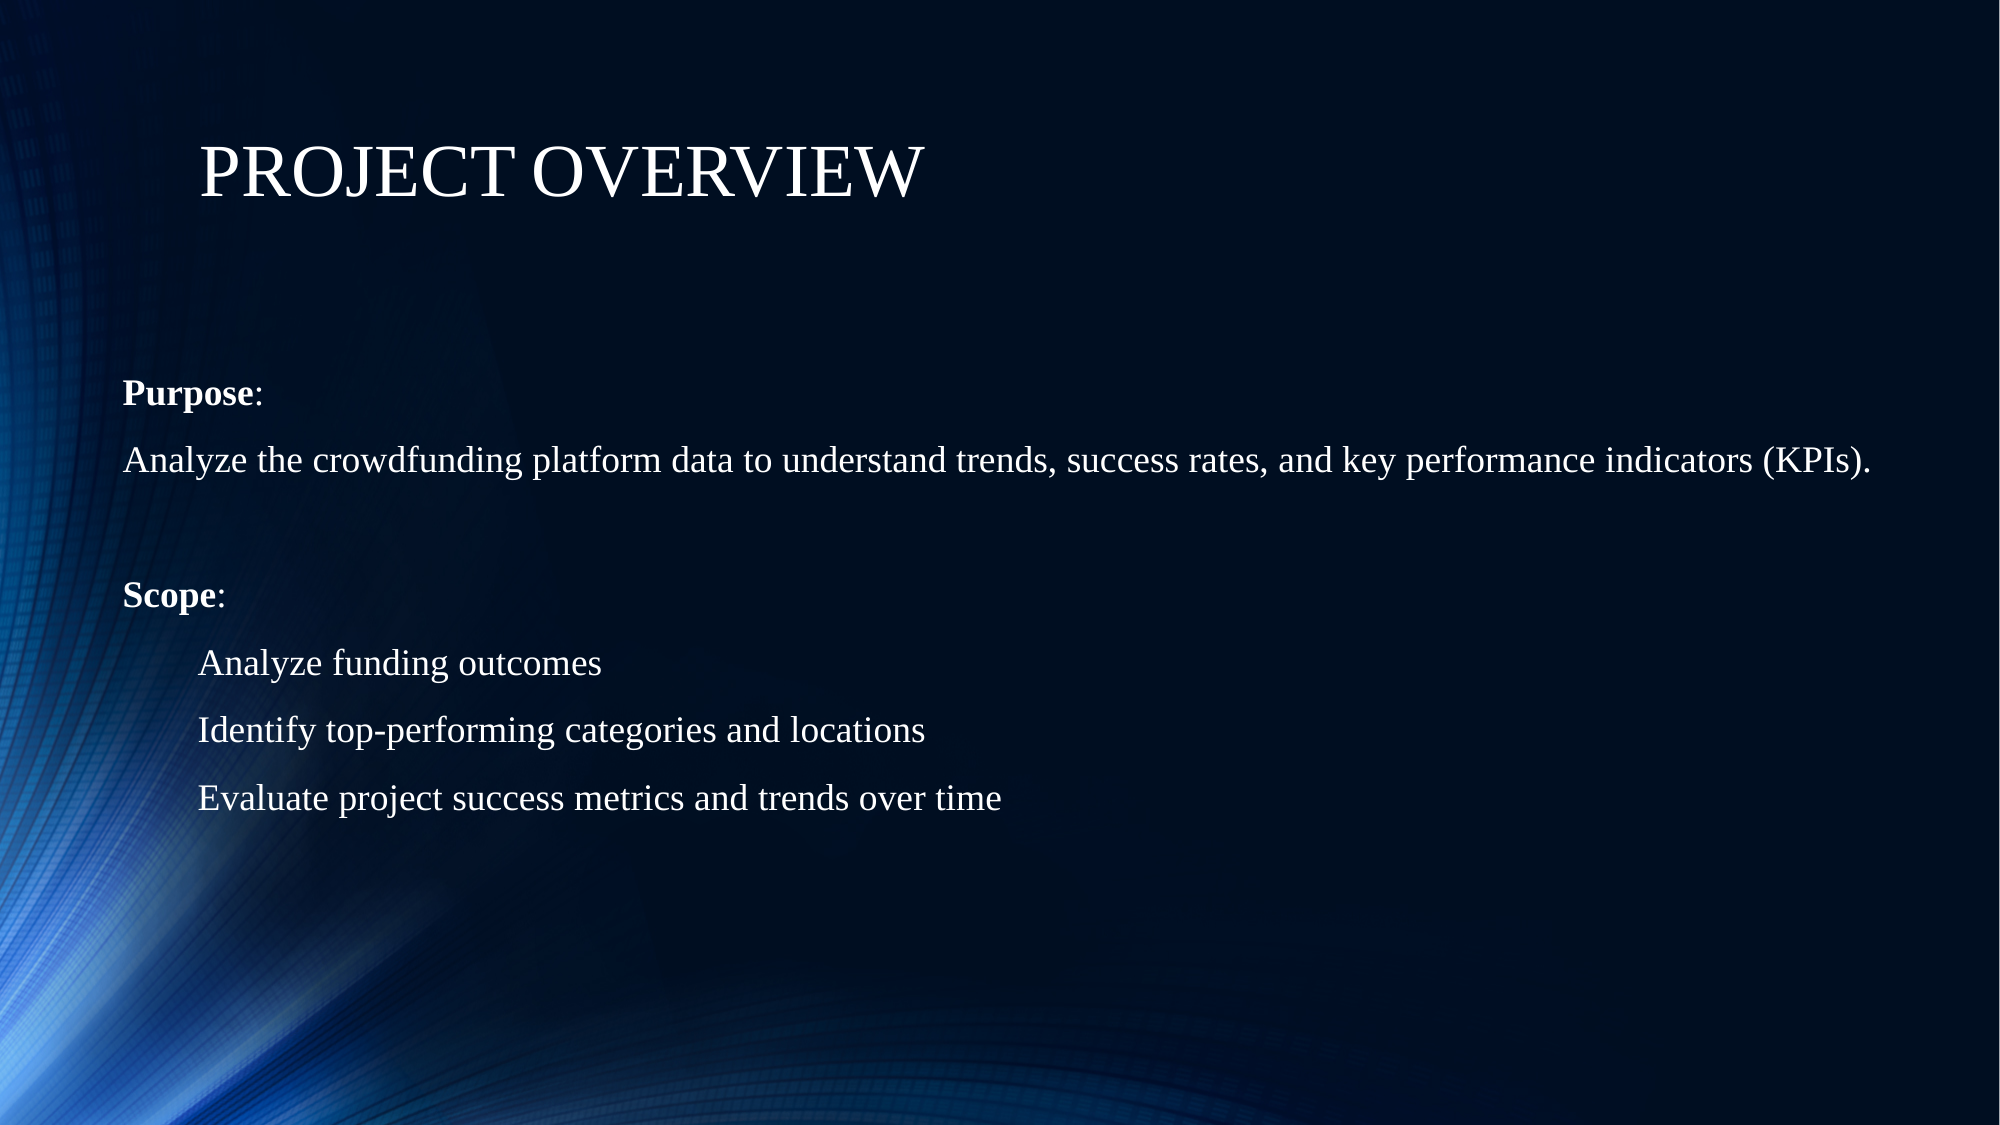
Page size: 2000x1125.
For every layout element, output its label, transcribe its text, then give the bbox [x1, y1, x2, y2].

text_box Purpose: Analyze the crowdfunding platform data to understand trends, success rates, and key performance indicators (KPIs). Scope: Analyze funding outcomes Identify top-performing categories and locations Evaluate project success metrics and trends over time [107, 338, 1892, 871]
text_box PROJECT OVERVIEW [19, 113, 1106, 289]
picture [0, 0, 2000, 1125]
